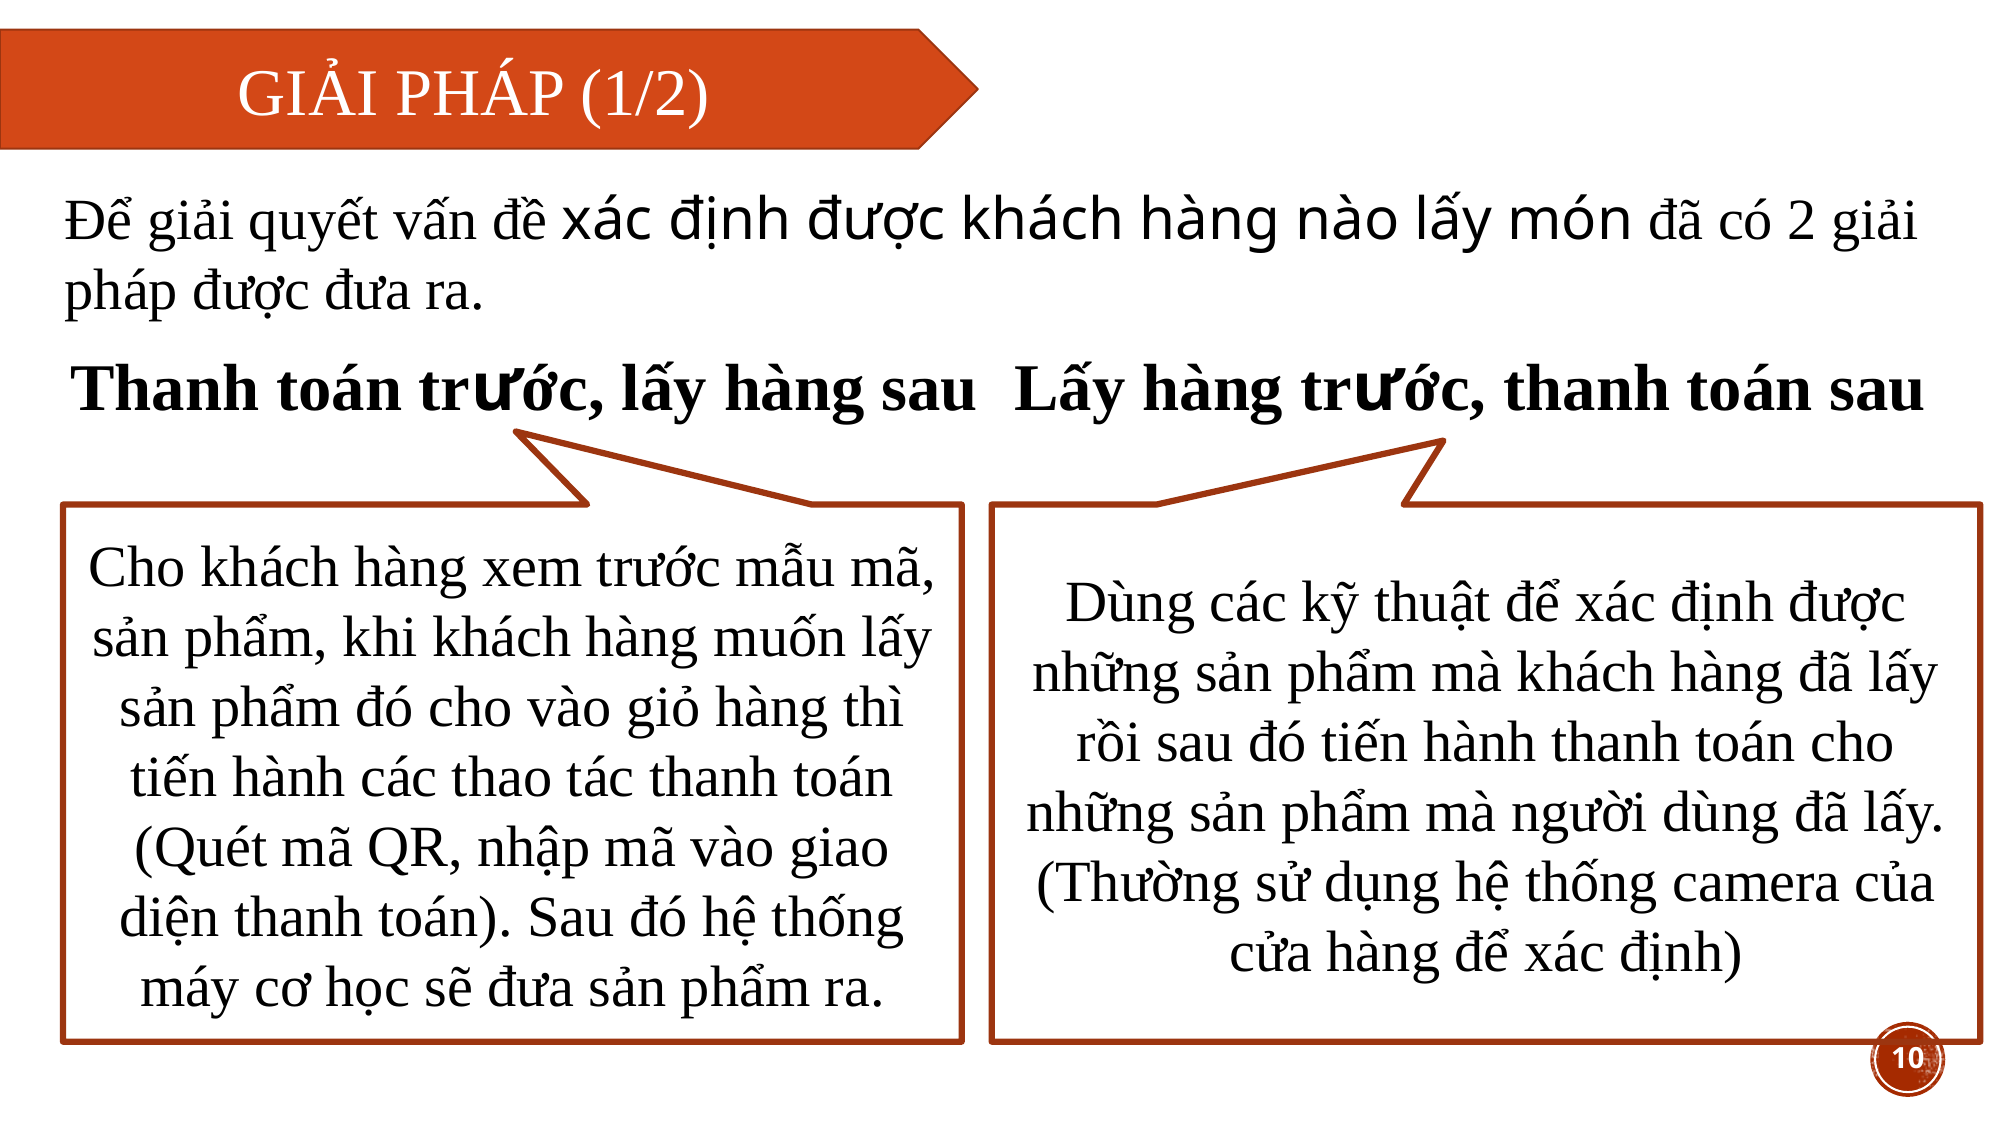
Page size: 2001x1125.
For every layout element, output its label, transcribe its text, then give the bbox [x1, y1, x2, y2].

text_box Dùng các kỹ thuật để xác định được những sản phẩm mà khách hàng đã lấy rồi sau đó tiến hành thanh toán cho những sản phẩm mà người dùng đã lấy. (Thường sử dụng hệ thống camera của cửa hàng để xác định) [990, 439, 1982, 1043]
text_box Cho khách hàng xem trước mẫu mã, sản phẩm, khi khách hàng muốn lấy sản phẩm đó cho vào giỏ hàng thì tiến hành các thao tác thanh toán (Quét mã QR, nhập mã vào giao diện thanh toán). Sau đó hệ thống máy cơ học sẽ đưa sản phẩm ra. [61, 432, 963, 1043]
text_box Lấy hàng trước, thanh toán sau [999, 336, 1961, 432]
text_box GIẢI PHÁP (1/2) [0, 28, 979, 150]
text_box Thanh toán trước, lấy hàng sau [55, 336, 994, 432]
slide_number 10 [1855, 1043, 1961, 1089]
text_box Để giải quyết vấn đề xác định được khách hàng nào lấy món đã có 2 giải pháp được đưa ra. [50, 173, 1981, 329]
